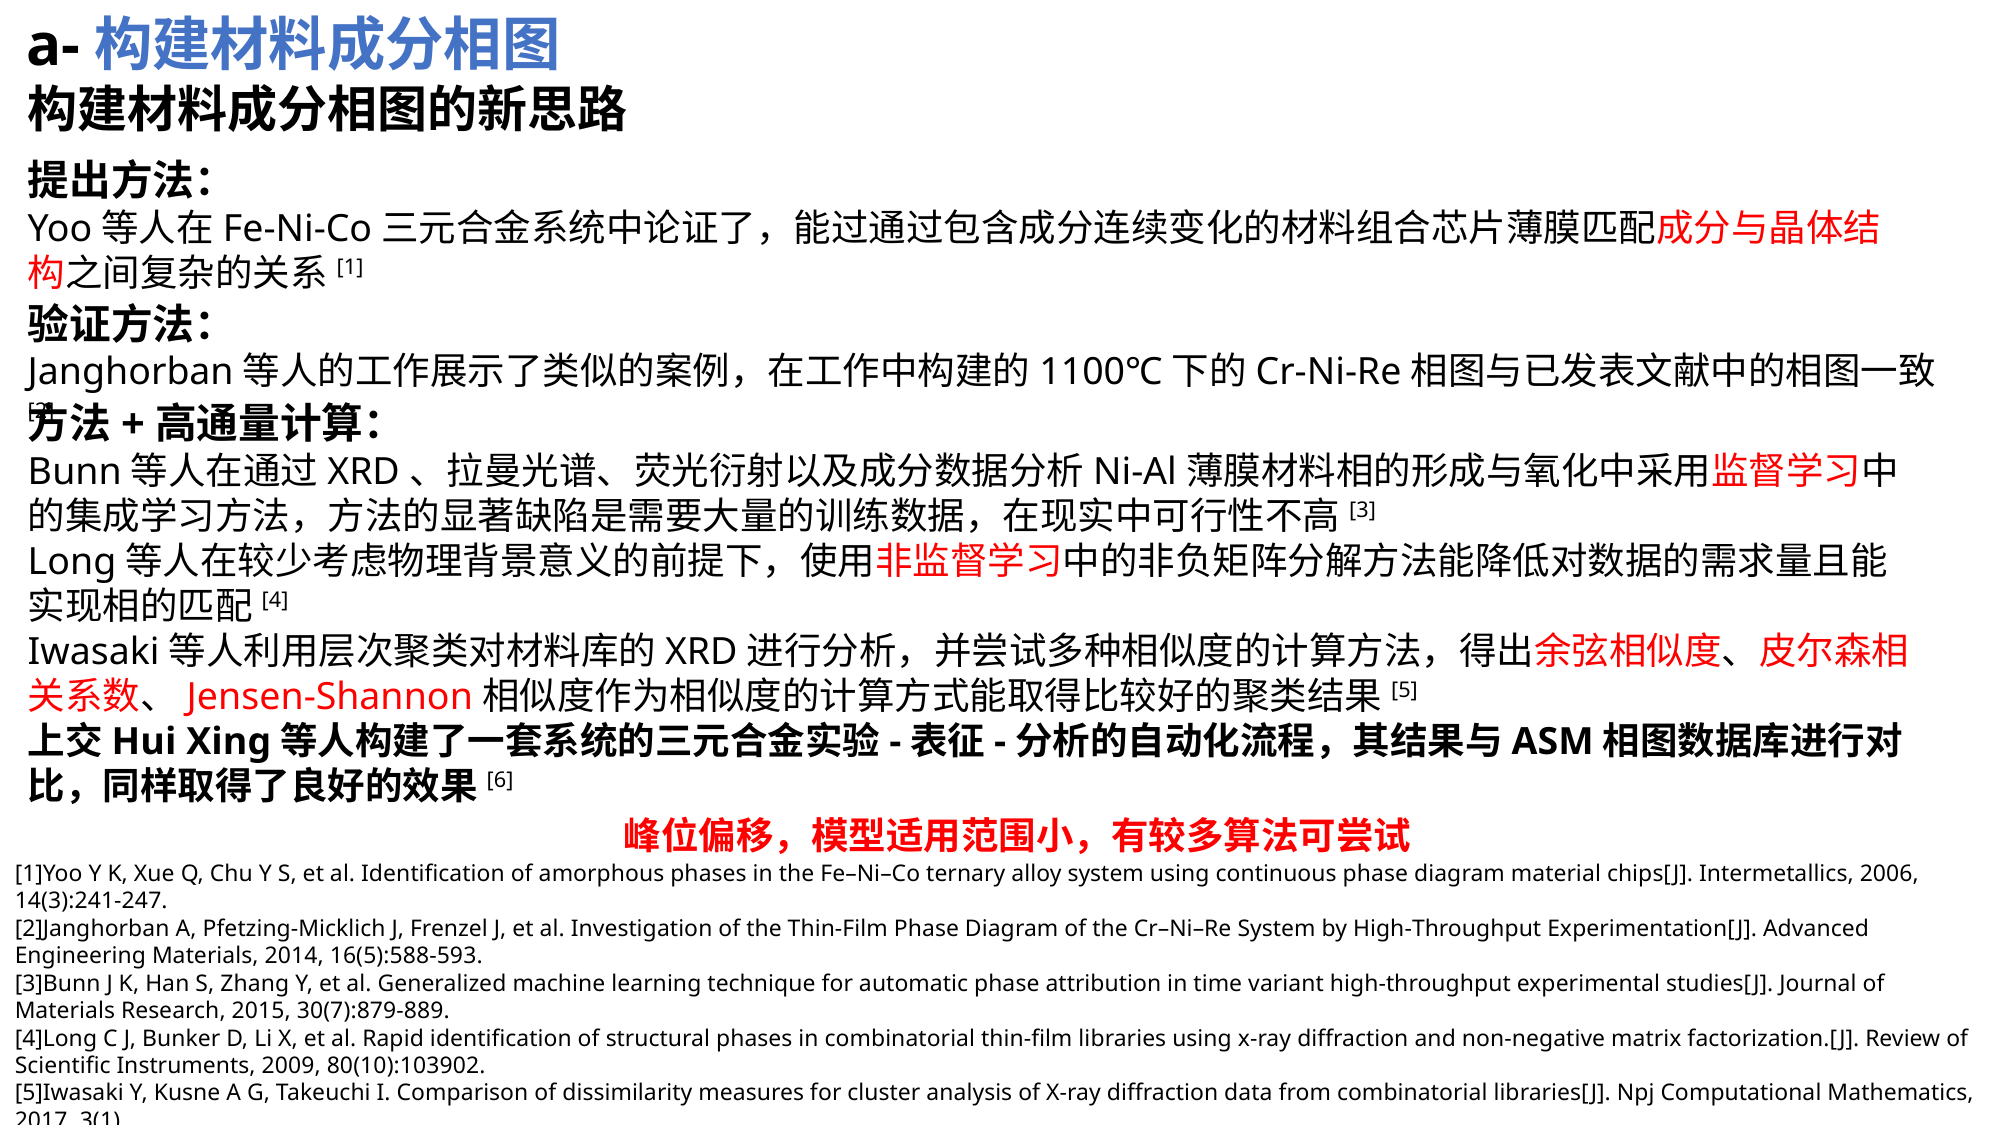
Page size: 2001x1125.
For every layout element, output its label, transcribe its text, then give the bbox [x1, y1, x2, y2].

text_box a-构建材料成分相图 [11, 0, 576, 85]
text_box 提出方法： Yoo等人在Fe-Ni-Co三元合金系统中论证了，能过通过包含成分连续变化的材料组合芯片薄膜匹配成分与晶体结构之间复杂的关系[1] [12, 146, 1928, 290]
text_box 验证方法： Janghorban等人的工作展示了类似的案例，在工作中构建的1100℃下的Cr-Ni-Re相图与已发表文献中的相图一致[2] [12, 290, 1970, 445]
text_box 峰位偏移，模型适用范围小，有较多算法可尝试 [609, 804, 1427, 864]
text_box [1]Yoo Y K, Xue Q, Chu Y S, et al. Identification of amorphous phases in the Fe–Ni–Co ternary alloy system using continuous phase diagram material chips[J]. Intermetallics, 2006, 14(3):241-247. [2]Janghorban A, Pfetzing-Micklich J, Frenzel J, et al. Investigation of the Thin‐Film Phase Diagram of the Cr–Ni–Re System by High‐Throughput Experimentation[J]. Advanced Engineering Materials, 2014, 16(5):588-593. [3]Bunn J K, Han S, Zhang Y, et al. Generalized machine learning technique for automatic phase attribution in time variant high-throughput experimental studies[J]. Journal of Materials Research, 2015, 30(7):879-889. [4]Long C J, Bunker D, Li X, et al. Rapid identification of structural phases in combinatorial thin-film libraries using x-ray diffraction and non-negative matrix factorization.[J]. Review of Scientific Instruments, 2009, 80(10):103902. [5]Iwasaki Y, Kusne A G, Takeuchi I. Comparison of dissimilarity measures for cluster analysis of X-ray diffraction data from combinatorial libraries[J]. Npj Computational Mathematics, 2017, 3(1). [6]Hui Xing, Bingbing Zhao, Yujie Wang, Xiaoyi Zhang, Yang Ren, Ningning Yan, Tieren Gao, Jindong Li, Lanting Zhang, and Hong Wang ACS Combinatorial Science 2018 20 (3), 127-131 [0, 850, 2000, 1125]
text_box 方法+高通量计算： Bunn等人在通过XRD、拉曼光谱、荧光衍射以及成分数据分析Ni-Al薄膜材料相的形成与氧化中采用监督学习中的集成学习方法，方法的显著缺陷是需要大量的训练数据，在现实中可行性不高[3] Long等人在较少考虑物理背景意义的前提下，使用非监督学习中的非负矩阵分解方法能降低对数据的需求量且能实现相的匹配[4] Iwasaki等人利用层次聚类对材料库的XRD进行分析，并尝试多种相似度的计算方法，得出余弦相似度、皮尔森相关系数、Jensen-Shannon相似度作为相似度的计算方式能取得比较好的聚类结果[5] 上交Hui Xing等人构建了一套系统的三元合金实验-表征-分析的自动化流程，其结果与ASM相图数据库进行对比，同样取得了良好的效果[6] [12, 389, 1928, 814]
text_box 构建材料成分相图的新思路 [12, 70, 678, 145]
